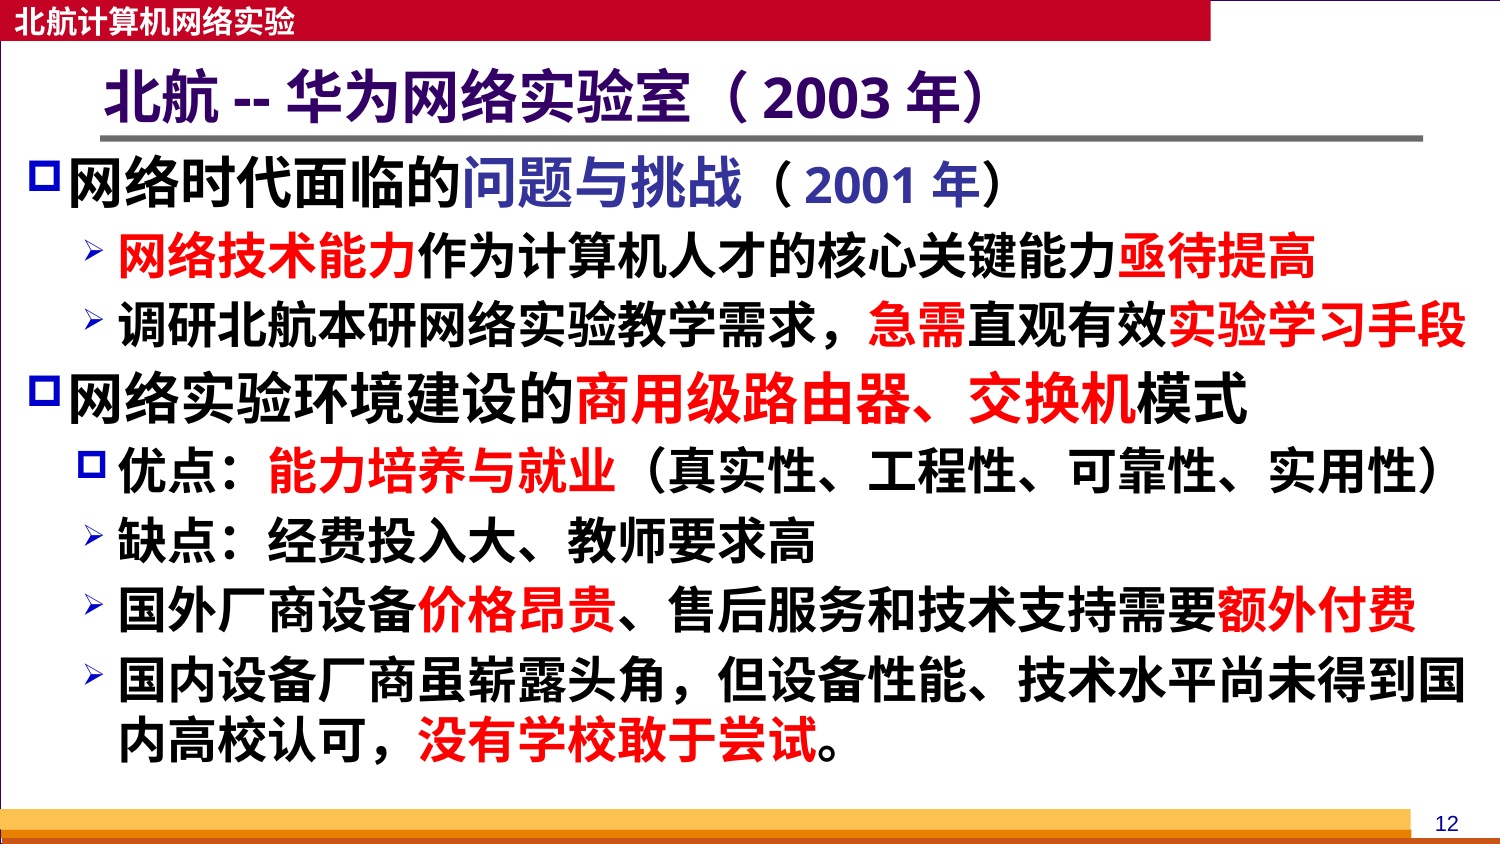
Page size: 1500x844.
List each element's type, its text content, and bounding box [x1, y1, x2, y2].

title 北航--华为网络实验室（2003年） [103, 51, 1096, 140]
text_box 网络时代面临的问题与挑战（2001年） 网络技术能力作为计算机人才的核心关键能力亟待提高 调研北航本研网络实验教学需求，急需直观有效实验学习手段 网络实验环境建设的商用级路由器、交换机模式 优点：能力培养与就业（真实性、工程性、可靠性、实用性） 缺点：经费投入大、教师要求高 国外厂商设备价格昂贵、售后服务和技术支持需要额外付费 国内设备厂商虽崭露头角，但设备性能、技术水平尚未得到国内高校认可，没有学校敢于尝试。 [11, 140, 1500, 768]
